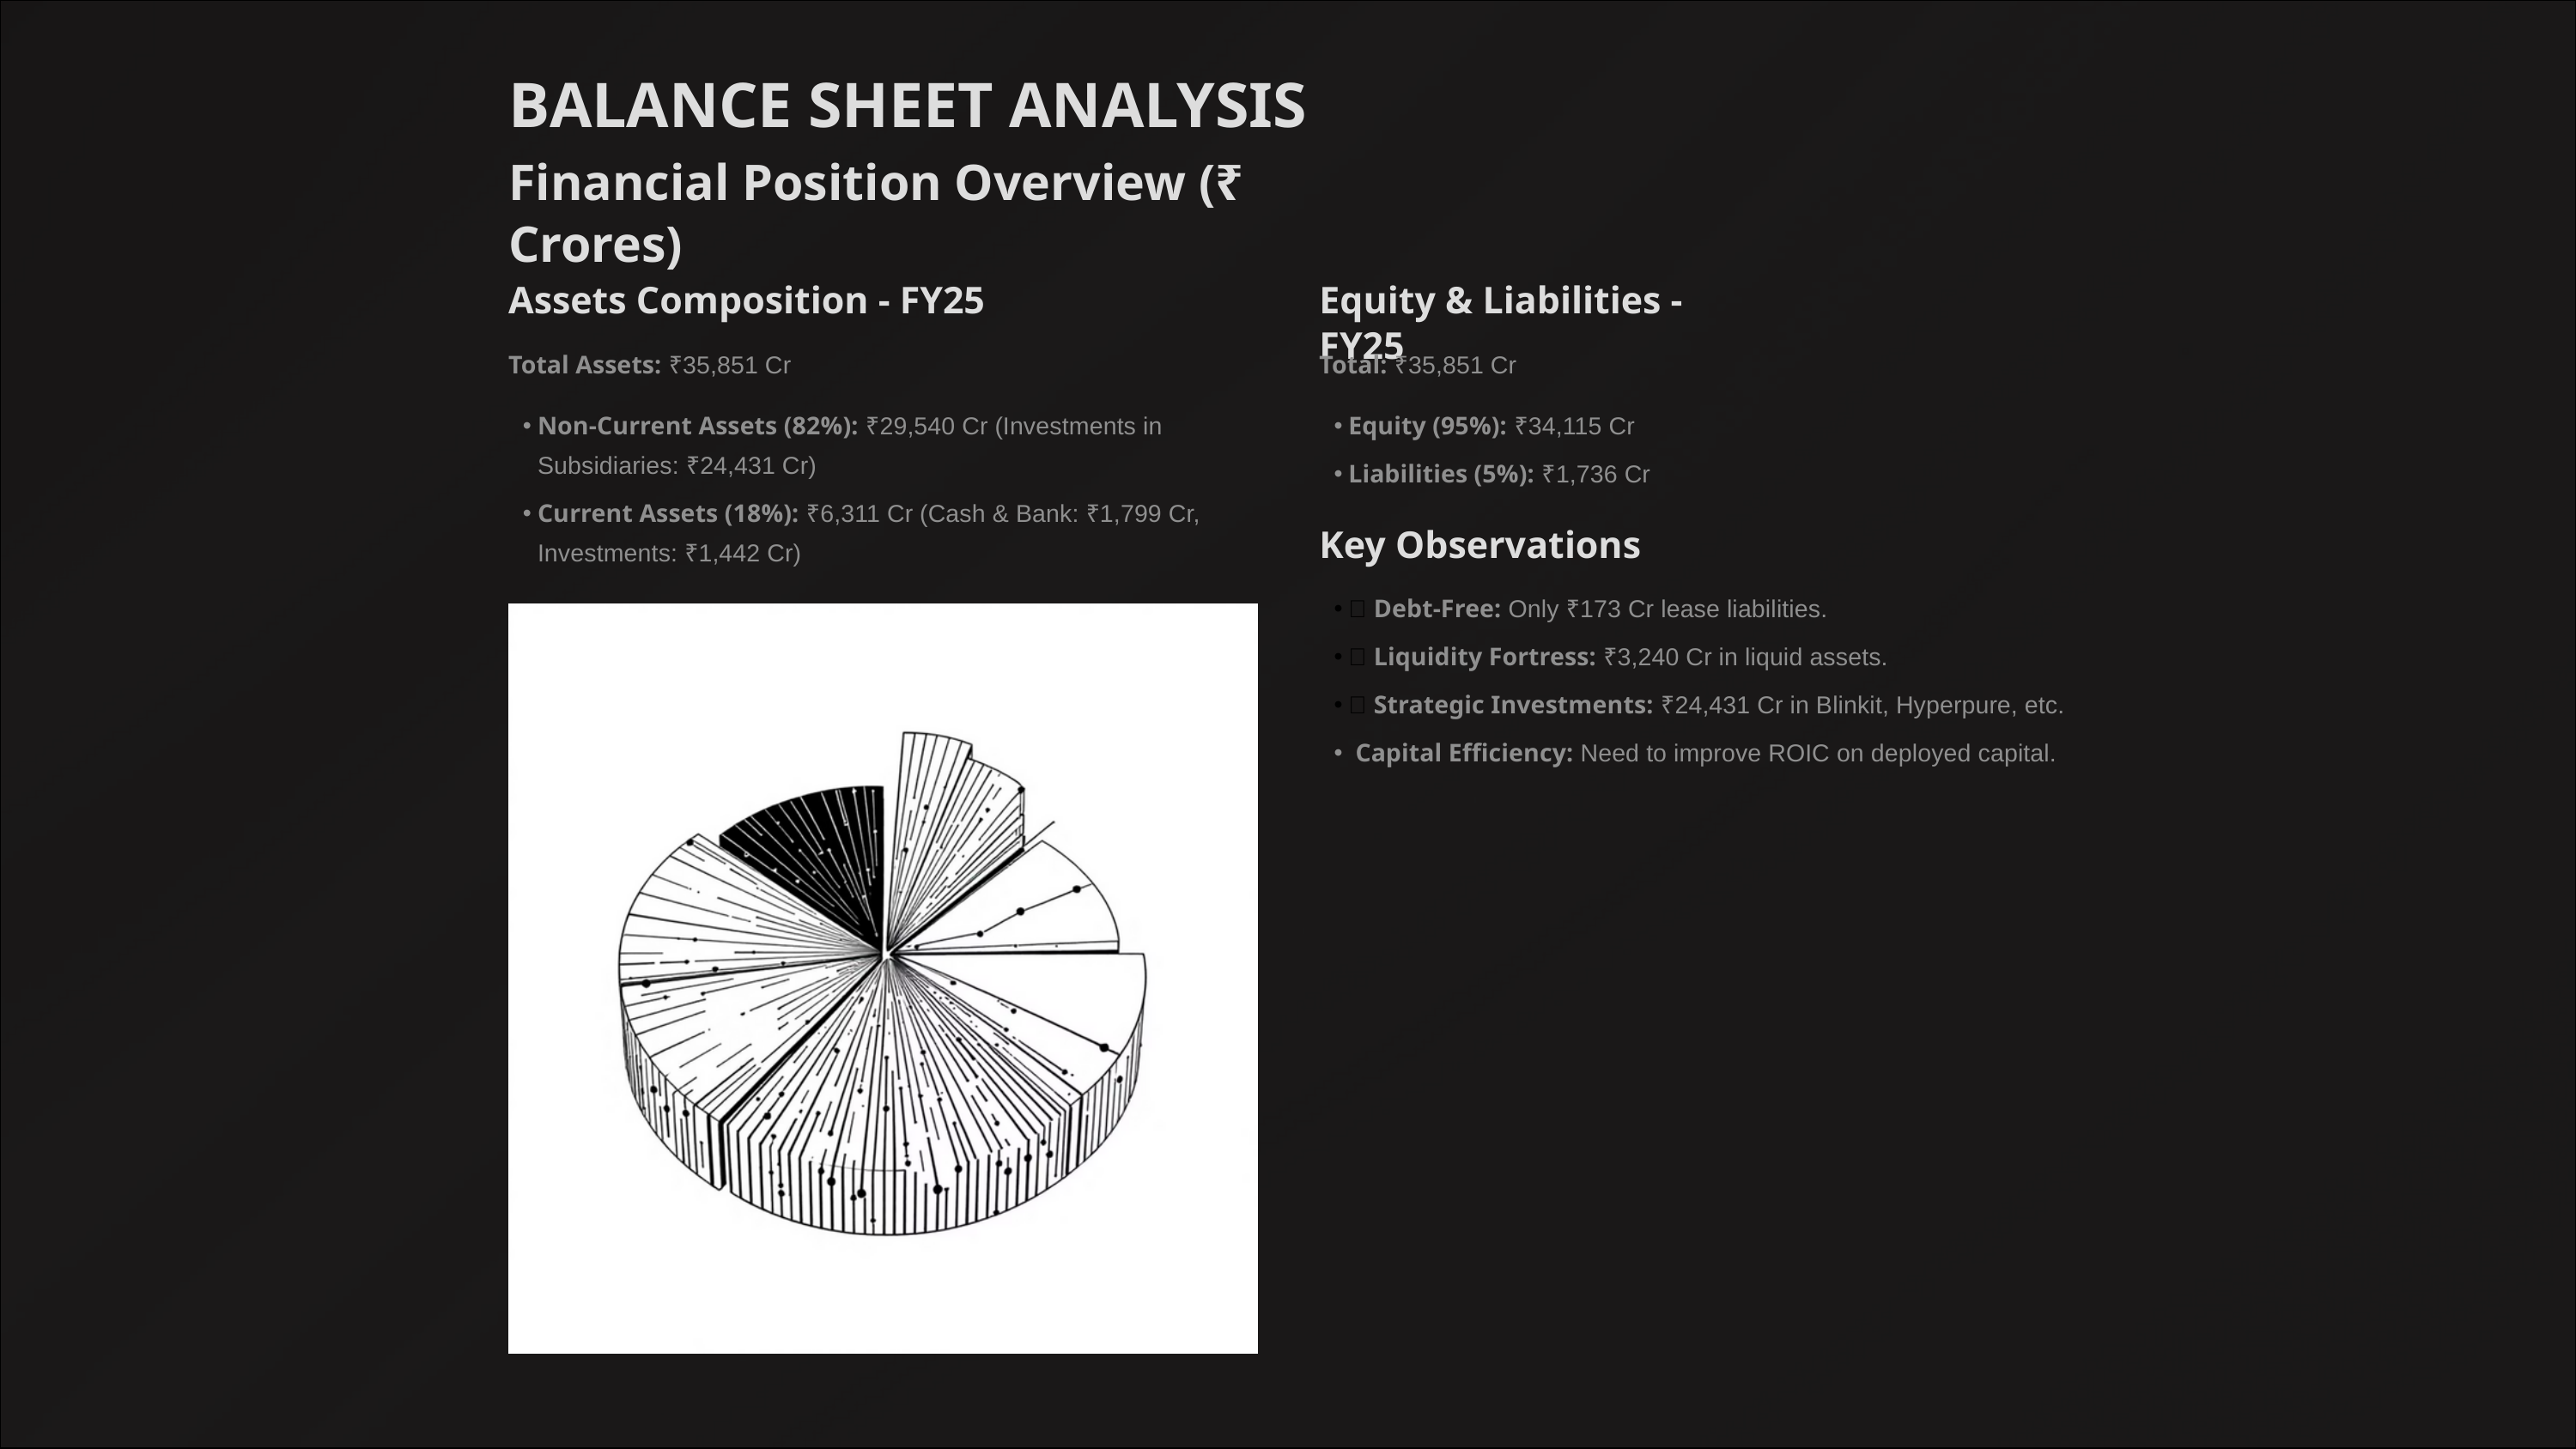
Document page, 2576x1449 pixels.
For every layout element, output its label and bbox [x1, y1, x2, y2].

text_box [0, 0, 2576, 1449]
